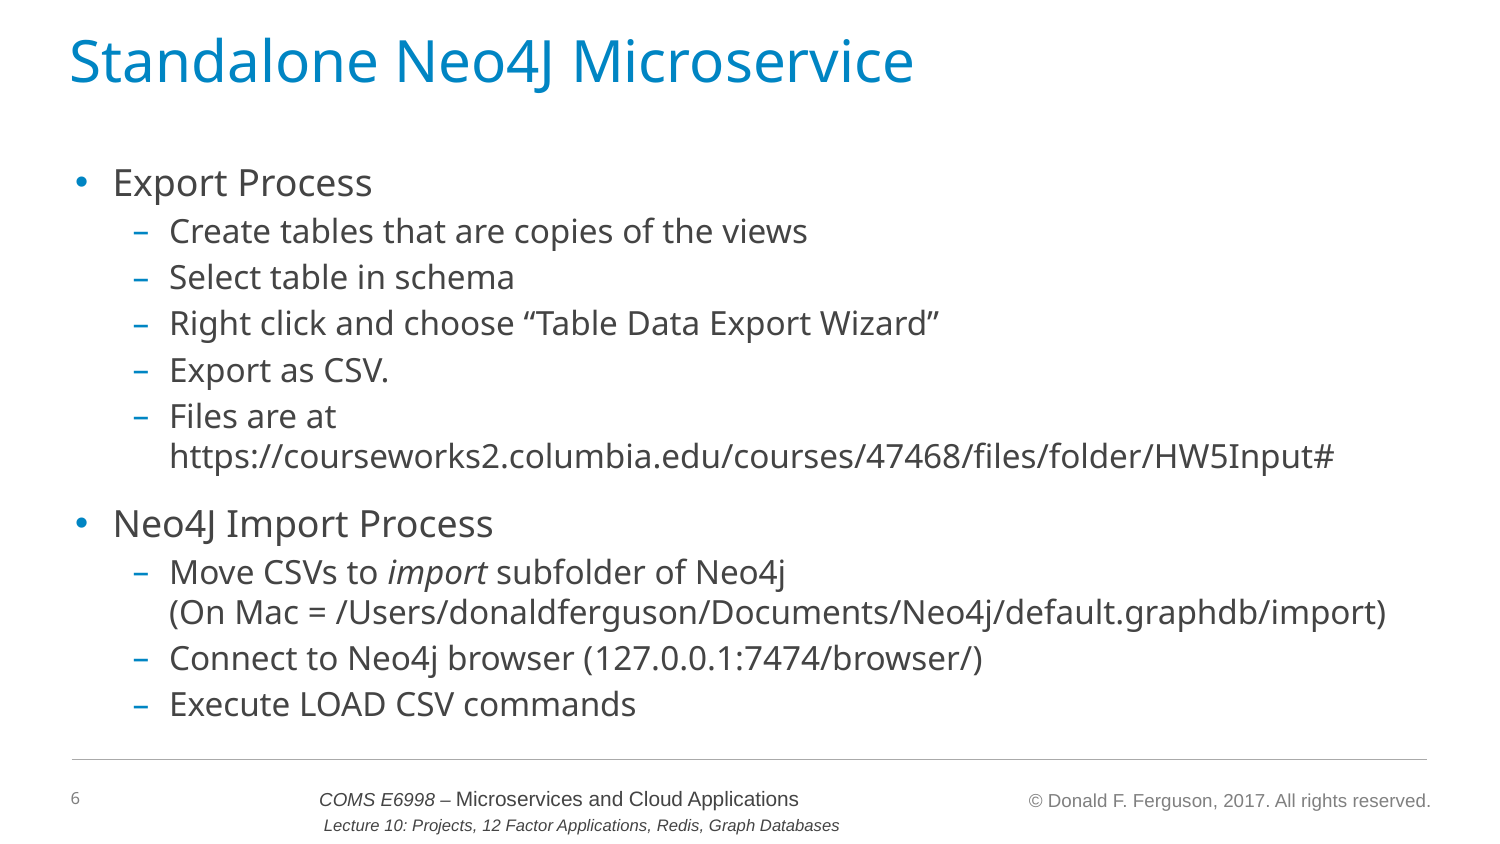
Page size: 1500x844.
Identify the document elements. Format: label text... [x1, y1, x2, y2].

list Export Process Create tables that are copies of the views Select table in schema Right click and choose “Table Data Export Wizard” Export as CSV. Files are at https://courseworks2.columbia.edu/courses/47468/files/folder/HW5Input# Neo4J Import Process Move CSVs to import subfolder of Neo4j (On Mac = /Users/donaldferguson/Documents/Neo4j/default.graphdb/import) Connect to Neo4j browser (127.0.0.1:7474/browser/) Execute LOAD CSV commands [74, 158, 1432, 741]
title Standalone Neo4J Microservice [69, 31, 1429, 96]
